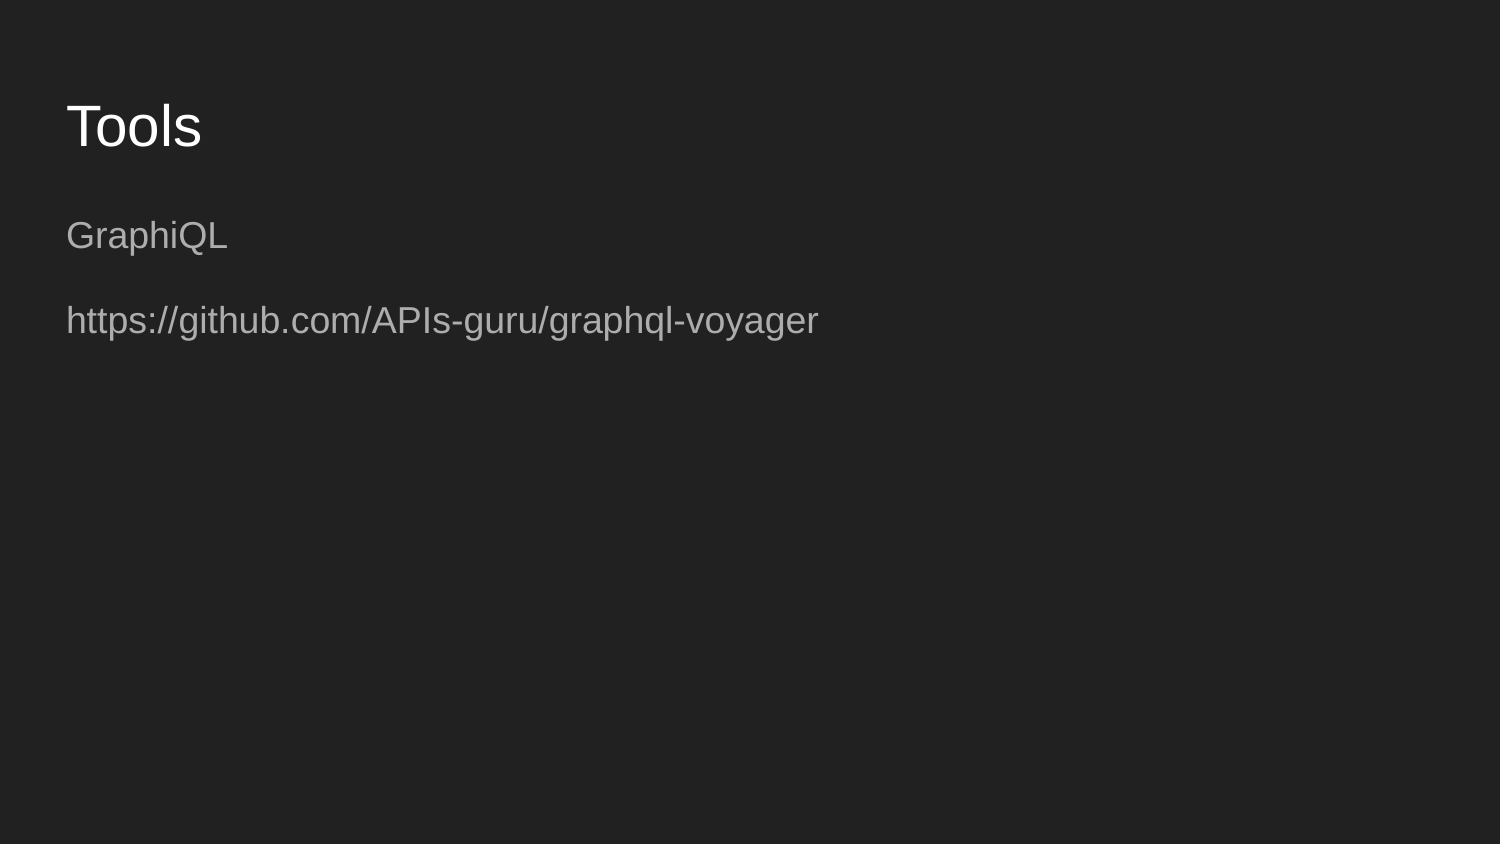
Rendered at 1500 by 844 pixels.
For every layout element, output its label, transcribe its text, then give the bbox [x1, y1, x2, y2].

title Tools [51, 72, 1449, 167]
list GraphiQL https://github.com/APIs-guru/graphql-voyager [51, 189, 1449, 750]
